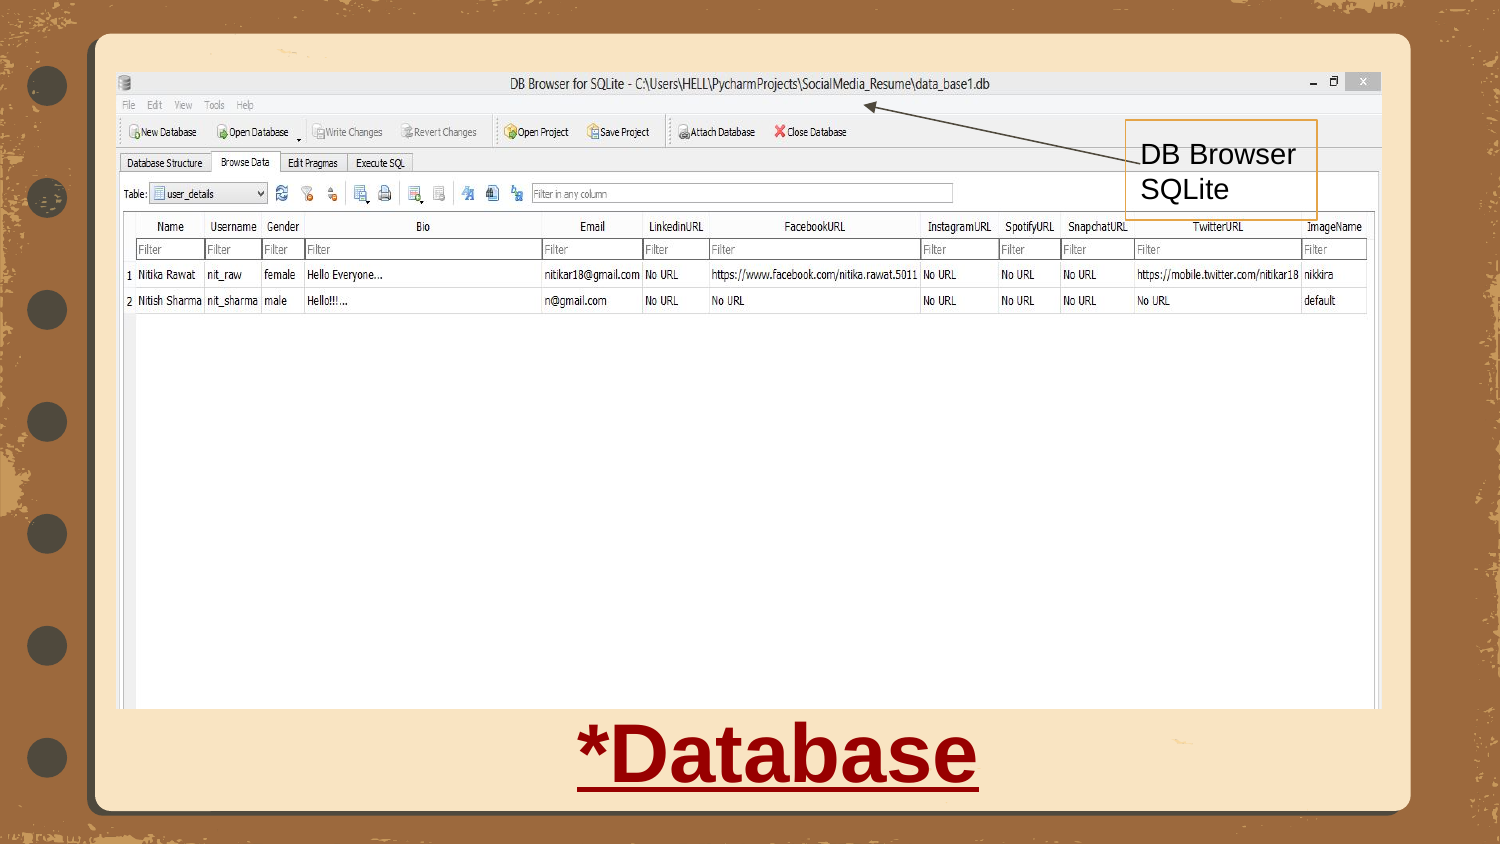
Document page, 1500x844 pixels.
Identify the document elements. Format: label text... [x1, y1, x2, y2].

picture [115, 71, 1382, 709]
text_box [863, 104, 1141, 165]
subtitle *Database [494, 719, 1062, 779]
